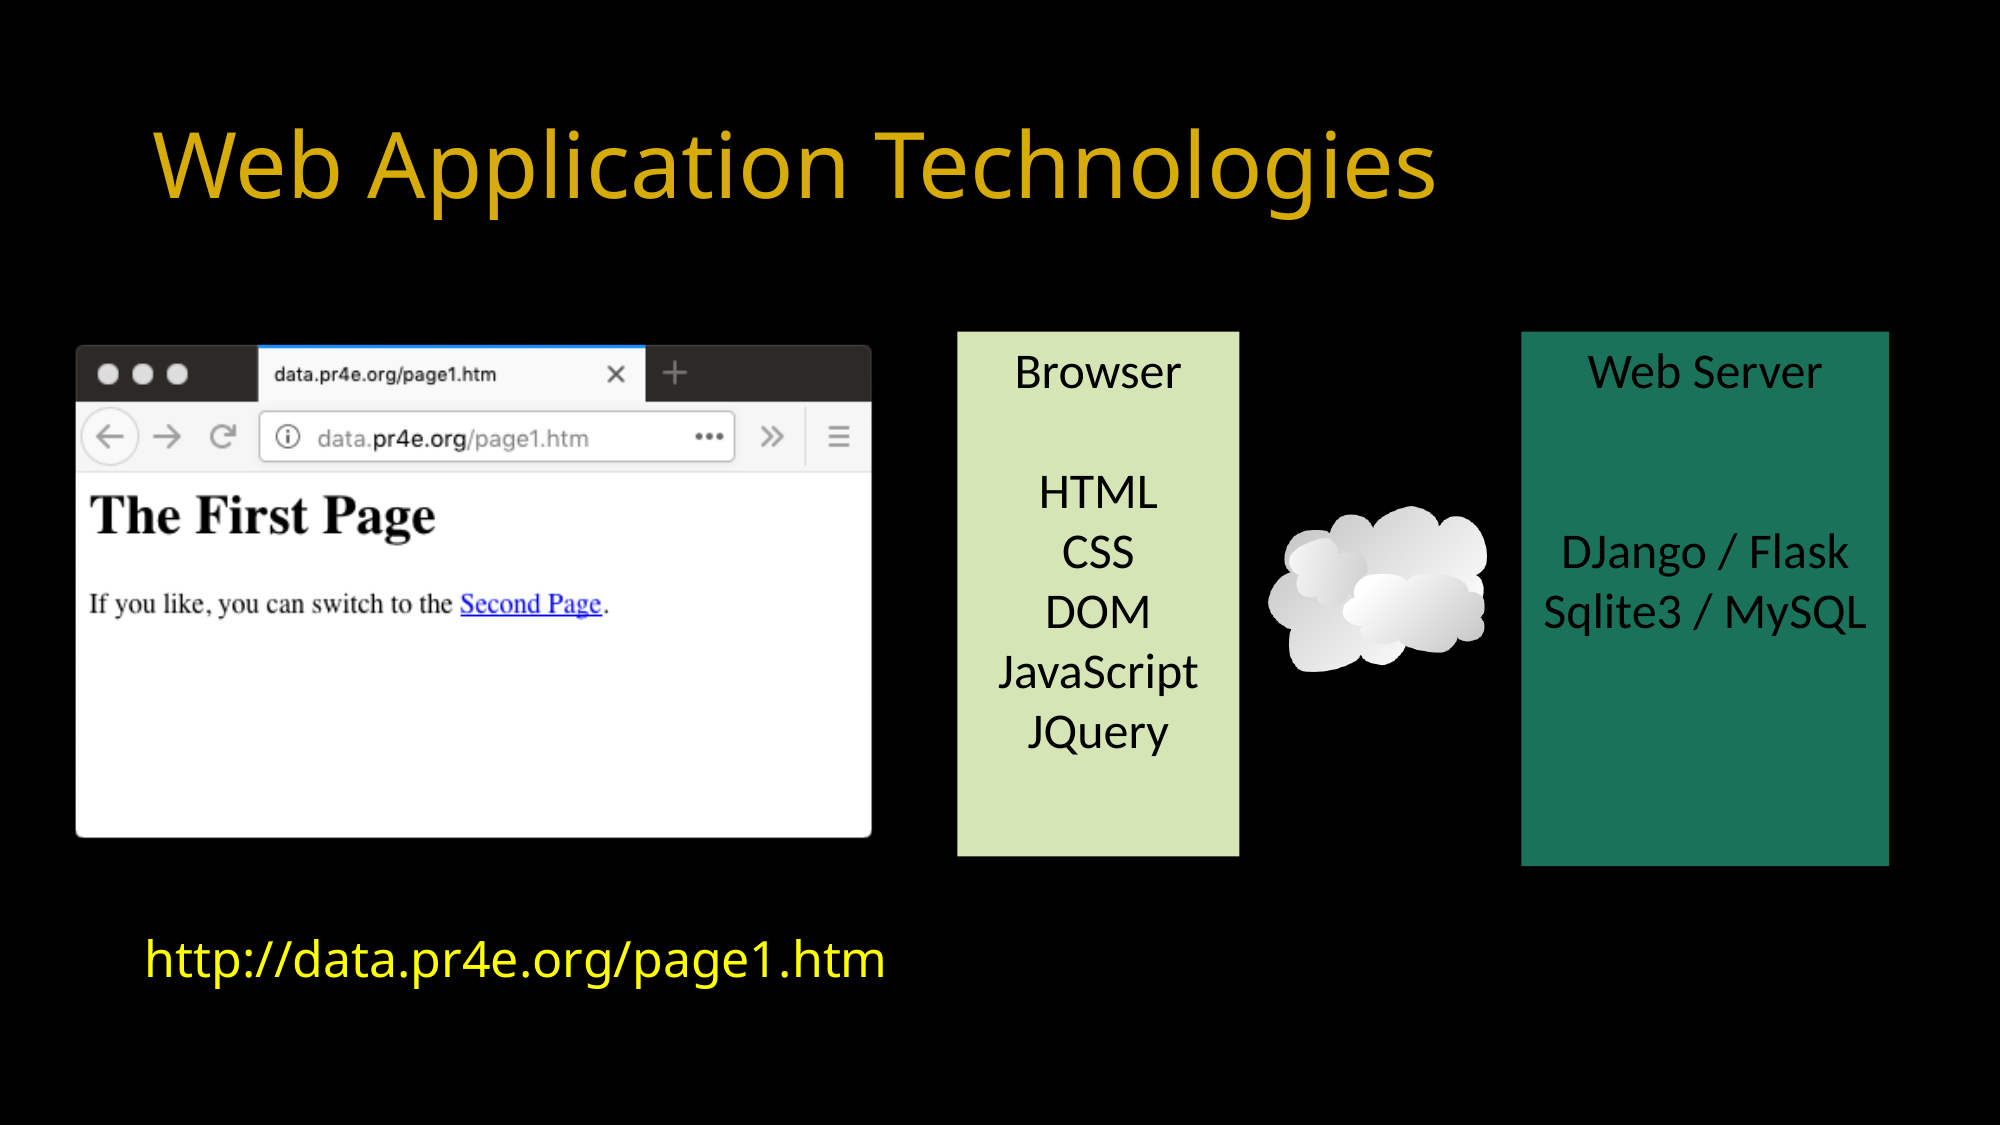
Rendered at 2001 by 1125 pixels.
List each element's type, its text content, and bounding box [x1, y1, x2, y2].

text_box Web Server DJango / Flask Sqlite3 / MySQL [1521, 331, 1890, 867]
picture [17, 300, 931, 911]
text_box Browser HTML CSS DOM JavaScript JQuery [957, 331, 1240, 857]
title Web Application Technologies [137, 59, 1863, 278]
picture [1268, 506, 1487, 672]
text_box http://data.pr4e.org/page1.htm [129, 919, 903, 995]
